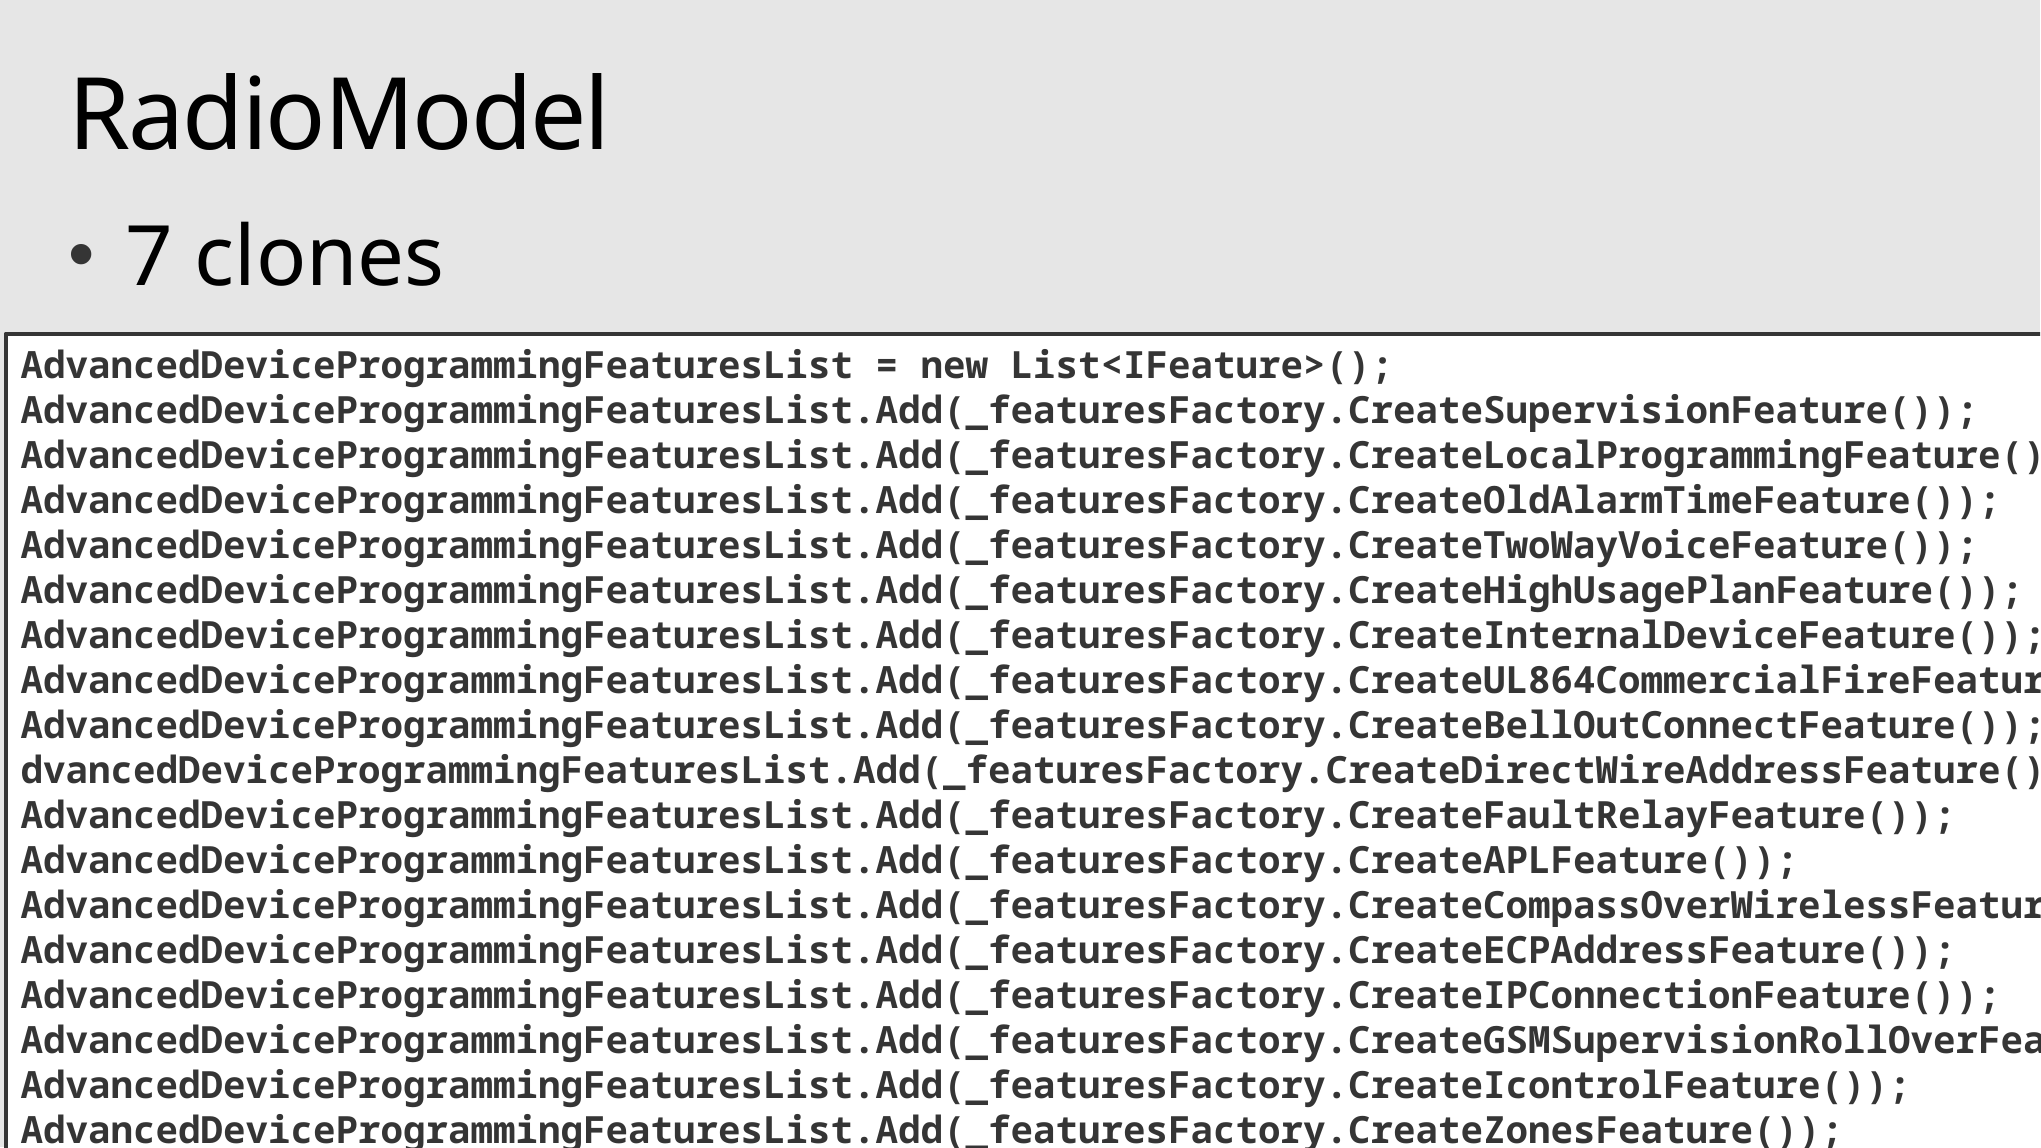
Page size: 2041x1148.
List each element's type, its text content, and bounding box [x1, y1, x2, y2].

text_box AdvancedDeviceProgrammingFeaturesList = new List<IFeature>(); AdvancedDeviceProgrammingFeaturesList.Add(_featuresFactory.CreateSupervisionFeature()); AdvancedDeviceProgrammingFeaturesList.Add(_featuresFactory.CreateLocalProgrammingFeature()); AdvancedDeviceProgrammingFeaturesList.Add(_featuresFactory.CreateOldAlarmTimeFeature()); AdvancedDeviceProgrammingFeaturesList.Add(_featuresFactory.CreateTwoWayVoiceFeature()); AdvancedDeviceProgrammingFeaturesList.Add(_featuresFactory.CreateHighUsagePlanFeature()); AdvancedDeviceProgrammingFeaturesList.Add(_featuresFactory.CreateInternalDeviceFeature()); AdvancedDeviceProgrammingFeaturesList.Add(_featuresFactory.CreateUL864CommercialFireFeature()); AdvancedDeviceProgrammingFeaturesList.Add(_featuresFactory.CreateBellOutConnectFeature()); dvancedDeviceProgrammingFeaturesList.Add(_featuresFactory.CreateDirectWireAddressFeature()); AdvancedDeviceProgrammingFeaturesList.Add(_featuresFactory.CreateFaultRelayFeature()); AdvancedDeviceProgrammingFeaturesList.Add(_featuresFactory.CreateAPLFeature()); AdvancedDeviceProgrammingFeaturesList.Add(_featuresFactory.CreateCompassOverWirelessFeature()); AdvancedDeviceProgrammingFeaturesList.Add(_featuresFactory.CreateECPAddressFeature()); AdvancedDeviceProgrammingFeaturesList.Add(_featuresFactory.CreateIPConnectionFeature()); AdvancedDeviceProgrammingFeaturesList.Add(_featuresFactory.CreateGSMSupervisionRollOverFeature()); AdvancedDeviceProgrammingFeaturesList.Add(_featuresFactory.CreateIcontrolFeature()); AdvancedDeviceProgrammingFeaturesList.Add(_featuresFactory.CreateZonesFeature()); AdvancedDeviceProgrammingFeaturesList.Add(_featuresFactory.CreateRemoteServicesFeature()); AdvancedDeviceProgrammingFeaturesList.Add(_featuresFactory.CreateKeyPadTypeFeature()); AdvancedDeviceProgrammingFeaturesList.Add(_featuresFactory.CreateMultiPartitionFeature()); AdvancedDeviceProgrammingFeaturesList.Add(_featuresFactory.CreateMultiModeFeature()); AdvancedDeviceProgrammingFeaturesList.Add(_featuresFactory.CreateMultiModeAddressFeature()); AdvancedDeviceProgrammingFeaturesList.Add(_featuresFactory.CreateEthernetPowerSaveFeature()); [5, 333, 2041, 1148]
title RadioModel [45, 48, 1996, 199]
list 7 clones [45, 199, 1996, 333]
